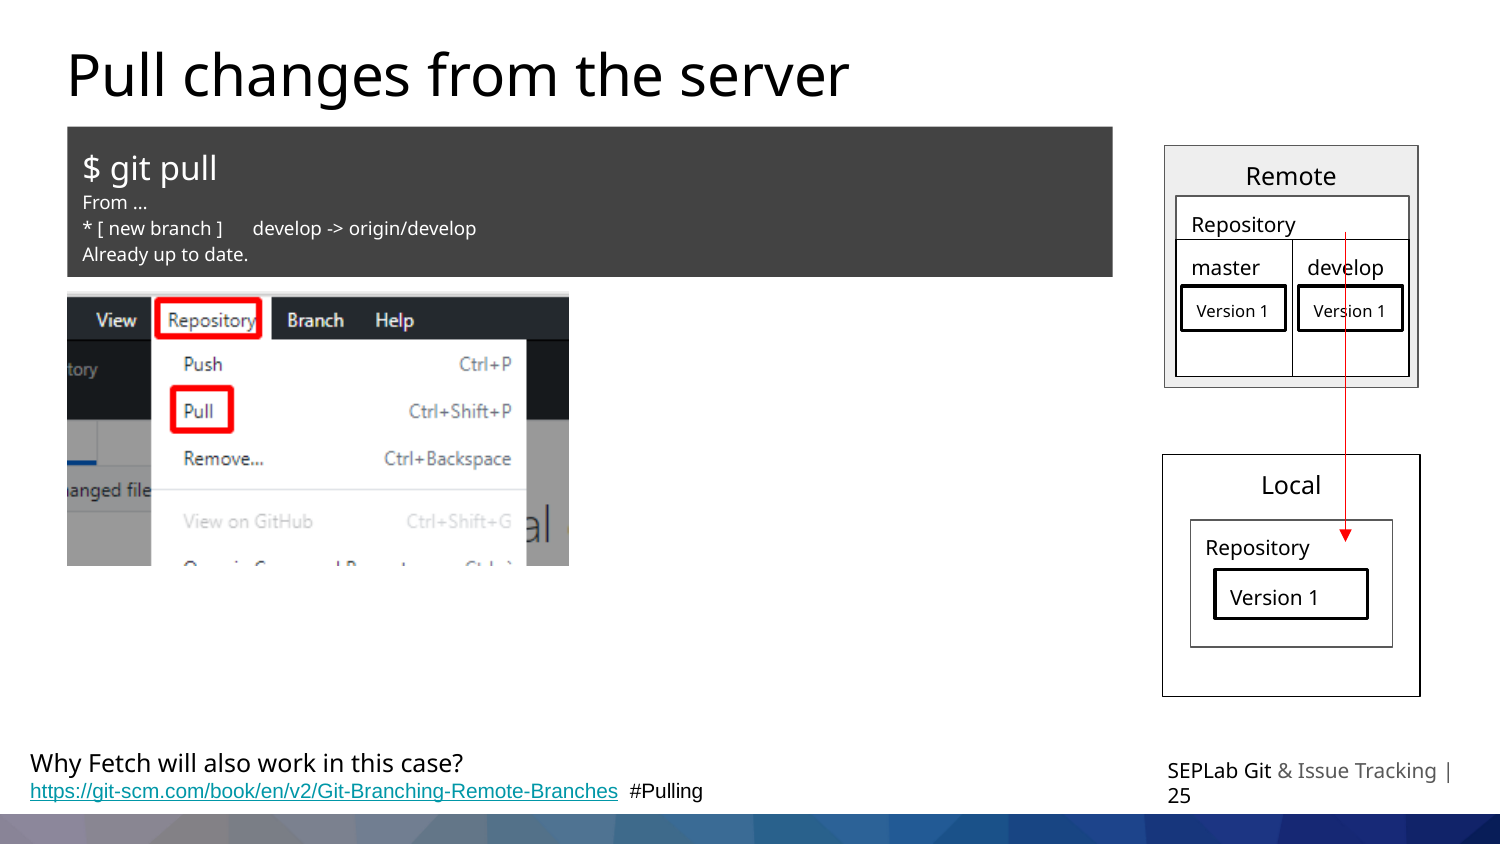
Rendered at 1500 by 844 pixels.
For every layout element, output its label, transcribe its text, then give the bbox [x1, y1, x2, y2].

text_box $ git pull From … * [ new branch ] develop -> origin/develop Already up to date. [67, 126, 1113, 277]
text_box Why Fetch will also work in this case? https://git-scm.com/book/en/v2/Git-Branching-Remote-Branches #Pulling [15, 732, 854, 812]
text_box Repository [1176, 196, 1409, 239]
text_box master [1176, 239, 1292, 377]
picture [0, 814, 1500, 844]
text_box Version 1 [1298, 286, 1341, 331]
text_box Remote Server(origin) [1164, 145, 1419, 388]
text_box Version 1 [1349, 286, 1403, 331]
text_box Local [1162, 454, 1420, 697]
text_box Version 1 [1215, 569, 1368, 619]
picture [67, 291, 570, 566]
text_box develop [1292, 239, 1341, 377]
slide_number SEPLab Git & Issue Tracking | 25 [1167, 764, 1494, 830]
text_box develop [1349, 239, 1409, 377]
text_box Repository [1190, 519, 1393, 648]
text_box Version 1 [1181, 286, 1286, 331]
title Pull changes from the server [51, 23, 1449, 117]
